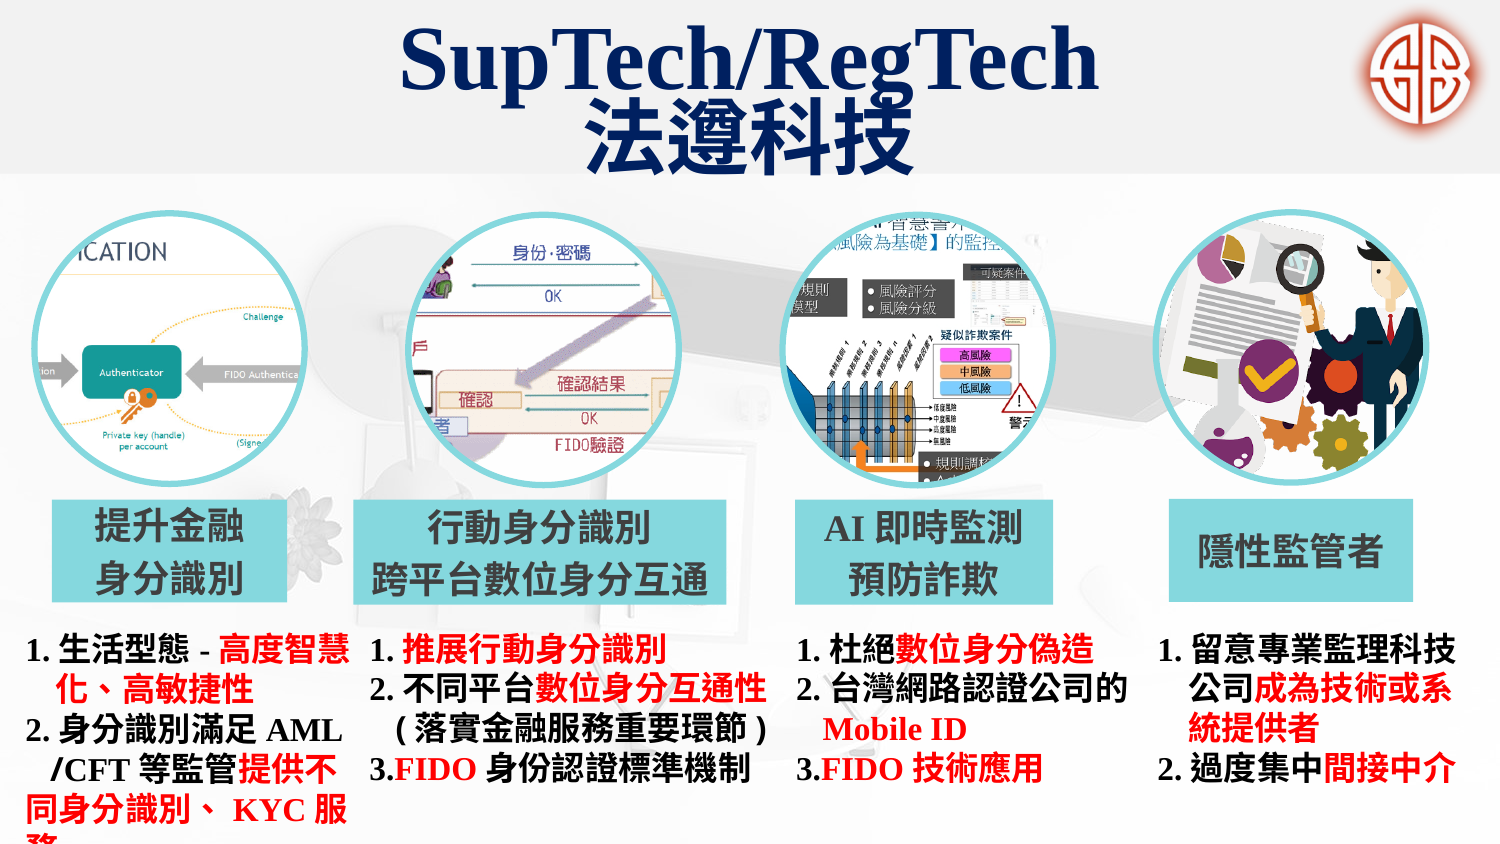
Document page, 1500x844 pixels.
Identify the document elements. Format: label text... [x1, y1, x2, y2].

text_box 隱性監管者 [1168, 498, 1414, 602]
text_box 行動身分識別 跨平台數位身分互通 [353, 499, 727, 605]
text_box 1.留意專業監理科技 公司成為技術或系 統提供者 2.過度集中間接中介 [1142, 620, 1490, 795]
text_box 提升金融 身分識別 [51, 499, 288, 603]
list SupTech/RegTech [0, 5, 1337, 99]
text_box 1.推展行動身分識別 2.不同平台數位身分互通性 (落實金融服務重要環節) 3.FIDO身份認證標準機制 [354, 620, 781, 795]
picture [0, 174, 1500, 844]
text_box AI即時監測 預防詐欺 [795, 499, 1054, 605]
text_box 1.杜絕數位身分偽造 2.台灣網路認證公司的 Mobile ID 3.FIDO技術應用 [781, 620, 1142, 795]
text_box 1.生活型態-高度智慧 化、高敏捷性 2.身分識別滿足AML /CFT等監管提供不 同身分識別、KYC服務 [10, 621, 384, 844]
list 法遵科技 [0, 99, 1500, 170]
picture [1342, 0, 1497, 151]
